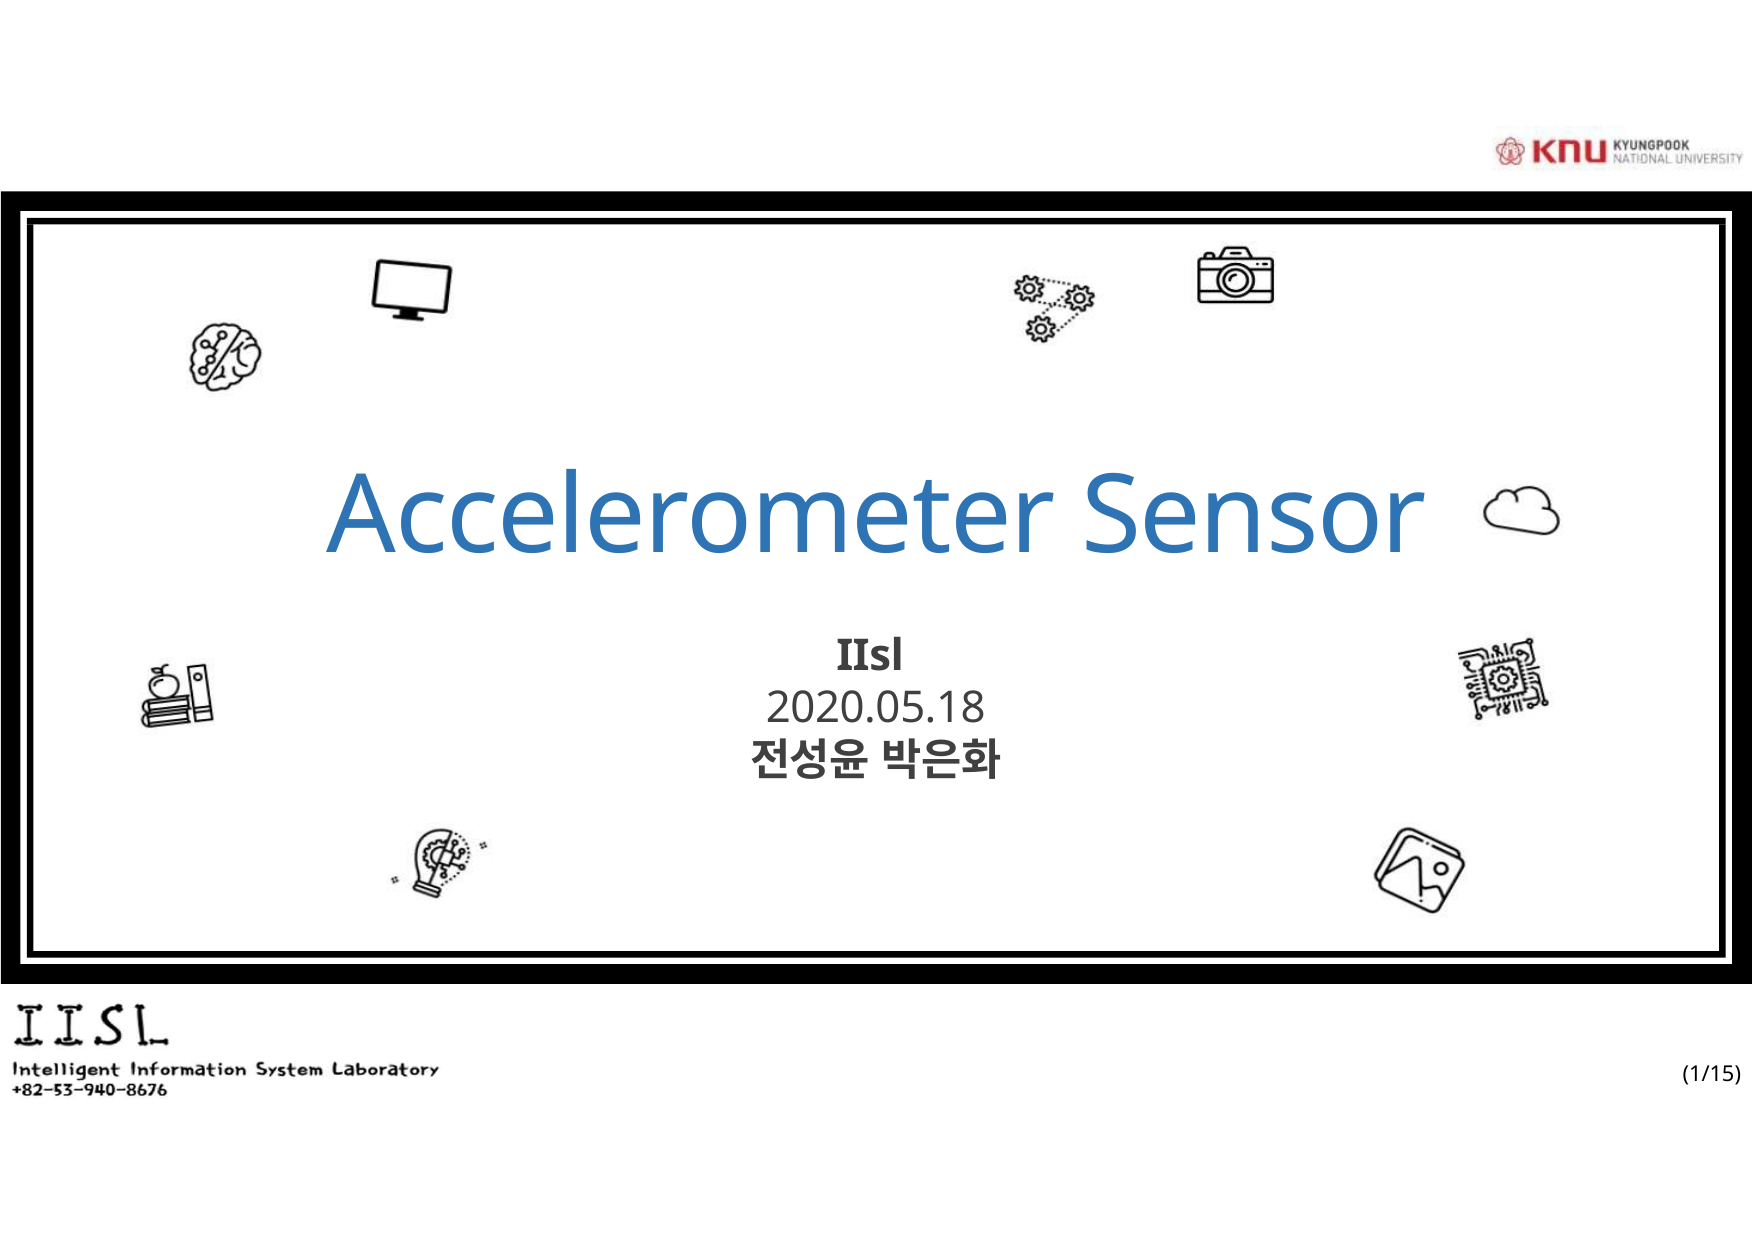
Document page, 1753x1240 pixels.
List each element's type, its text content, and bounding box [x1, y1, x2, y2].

picture [34, 225, 1719, 951]
picture [10, 1000, 442, 1099]
picture [1492, 126, 1744, 172]
title Accelerometer Sensor IIsl 2020.05.18 전성윤 박은화 [304, 438, 1448, 785]
slide_number (1/15) [1323, 1059, 1747, 1086]
